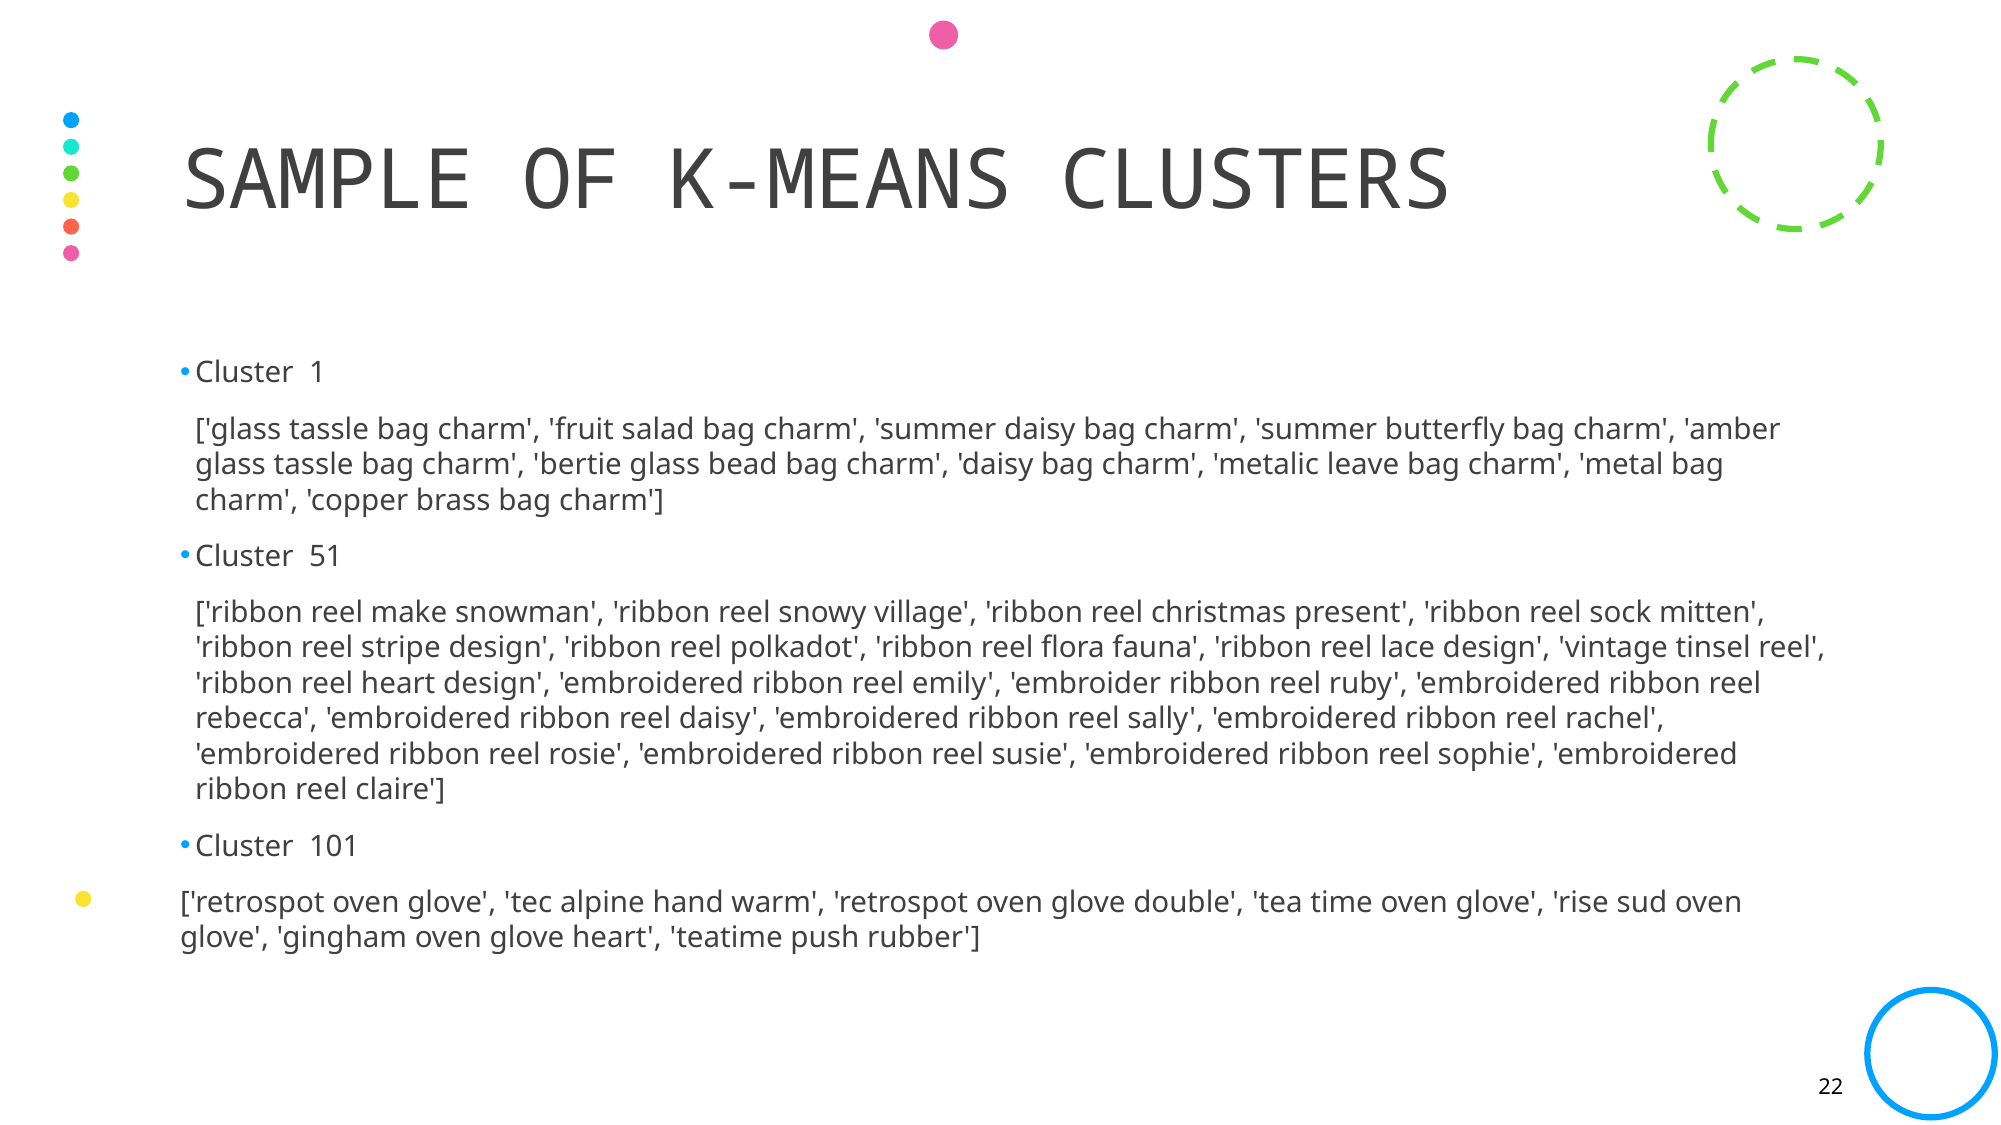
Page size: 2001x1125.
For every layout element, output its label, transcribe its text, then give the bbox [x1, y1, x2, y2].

list Cluster 1 ['glass tassle bag charm', 'fruit salad bag charm', 'summer daisy bag charm', 'summer butterfly bag charm', 'amber glass tassle bag charm', 'bertie glass bead bag charm', 'daisy bag charm', 'metalic leave bag charm', 'metal bag charm', 'copper brass bag charm'] Cluster 51 ['ribbon reel make snowman', 'ribbon reel snowy village', 'ribbon reel christmas present', 'ribbon reel sock mitten', 'ribbon reel stripe design', 'ribbon reel polkadot', 'ribbon reel flora fauna', 'ribbon reel lace design', 'vintage tinsel reel', 'ribbon reel heart design', 'embroidered ribbon reel emily', 'embroider ribbon reel ruby', 'embroidered ribbon reel rebecca', 'embroidered ribbon reel daisy', 'embroidered ribbon reel sally', 'embroidered ribbon reel rachel', 'embroidered ribbon reel rosie', 'embroidered ribbon reel susie', 'embroidered ribbon reel sophie', 'embroidered ribbon reel claire'] Cluster 101 ['retrospot oven glove', 'tec alpine hand warm', 'retrospot oven glove double', 'tea time oven glove', 'rise sud oven glove', 'gingham oven glove heart', 'teatime push rubber'] [180, 345, 1830, 963]
slide_number 22 [1803, 1057, 1932, 1118]
title Sample of K-means Clusters [180, 69, 1830, 294]
